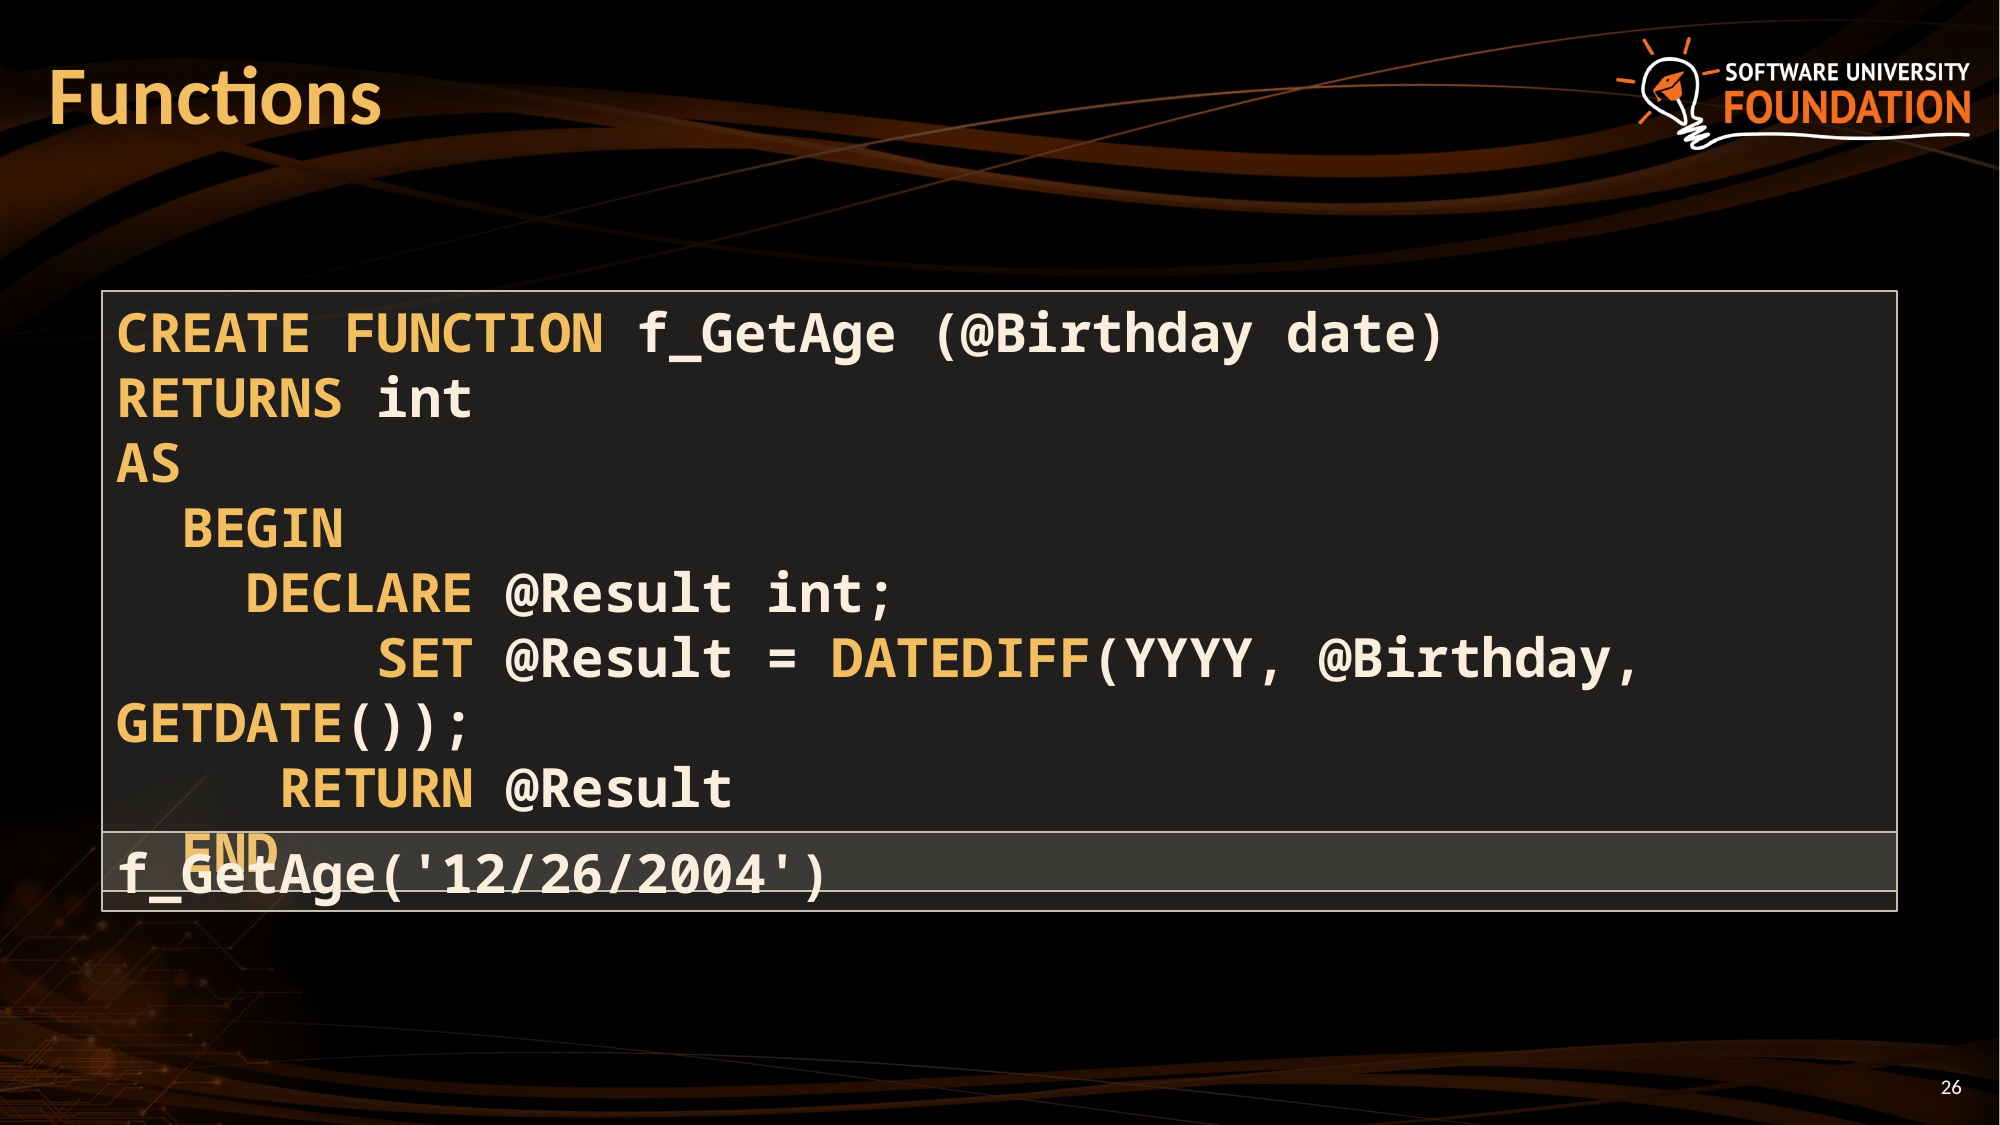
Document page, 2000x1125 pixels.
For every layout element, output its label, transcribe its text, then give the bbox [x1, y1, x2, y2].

text_box f_GetAge('12/26/2004') [102, 831, 1898, 912]
text_box CREATE FUNCTION f_GetAge (@Birthday date) RETURNS int AS BEGIN DECLARE @Result int; SET @Result = DATEDIFF(YYYY, @Birthday, GETDATE()); RETURN @Result END [102, 291, 1898, 831]
picture [0, 0, 2000, 1125]
slide_number 26 [1897, 1070, 1968, 1103]
title Functions [30, 6, 1602, 189]
